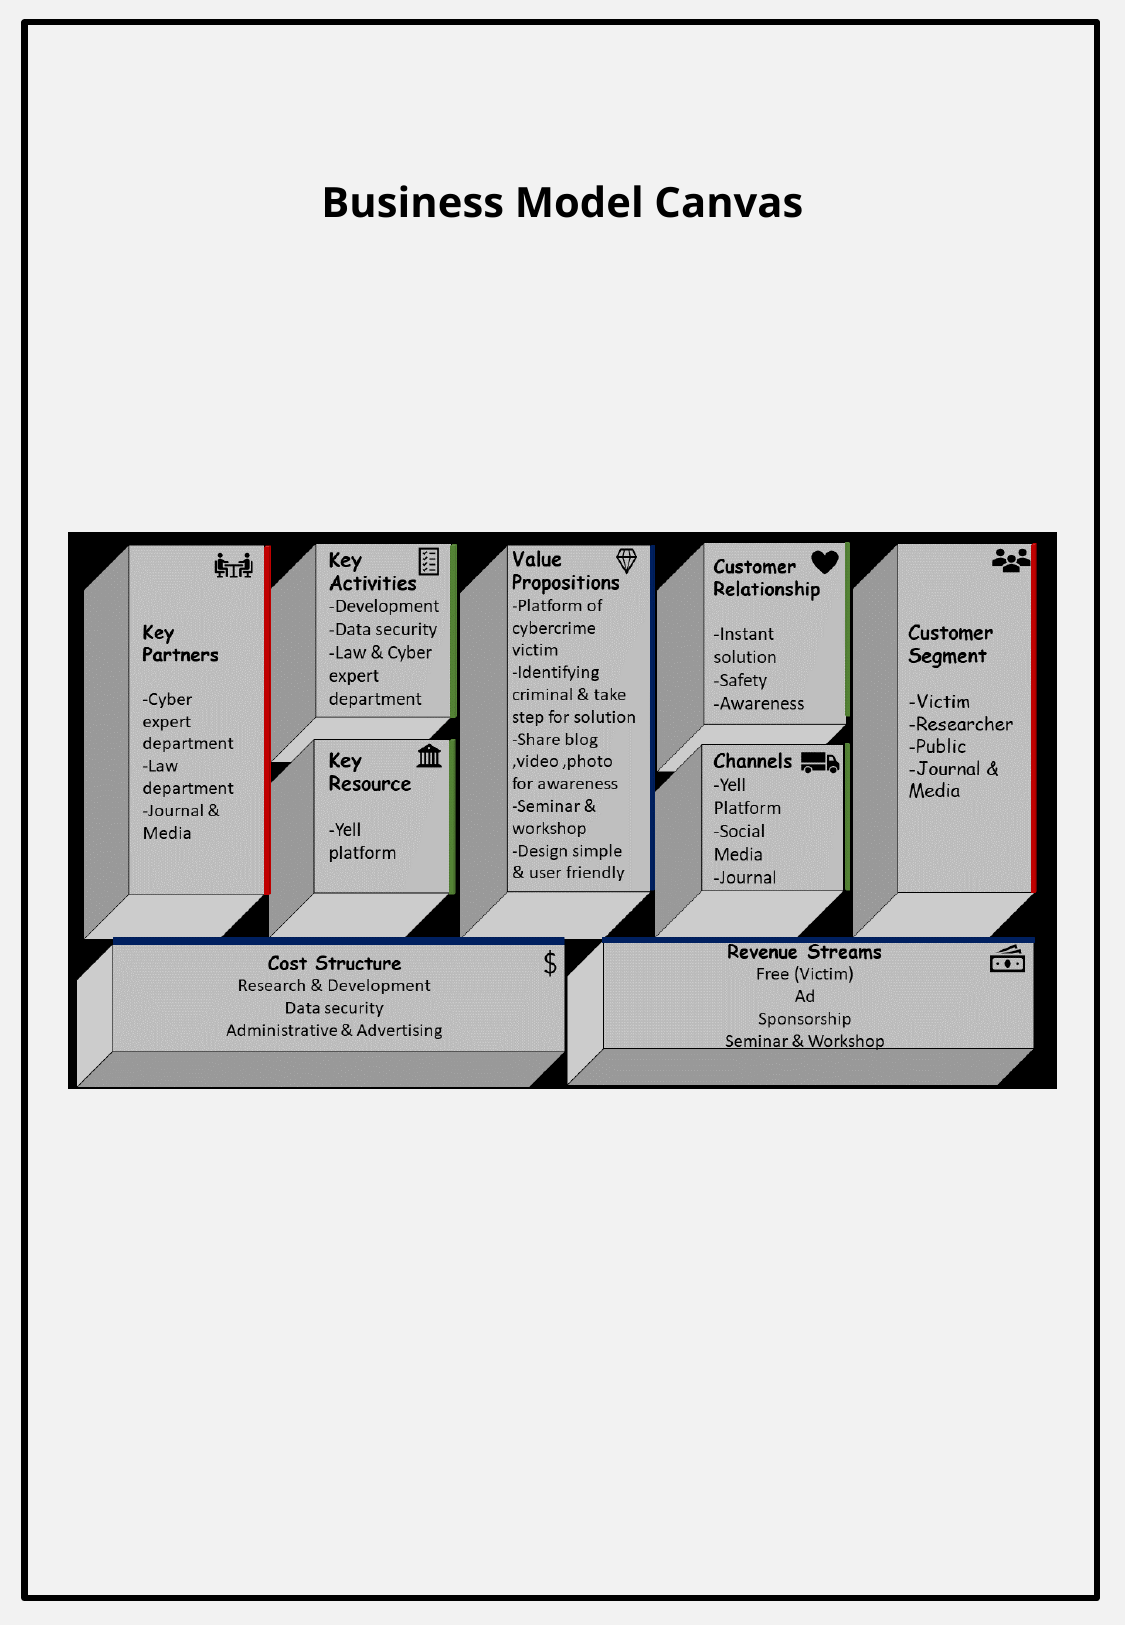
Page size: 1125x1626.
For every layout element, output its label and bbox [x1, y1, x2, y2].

text_box [24, 22, 1097, 1599]
picture [68, 532, 1057, 1089]
